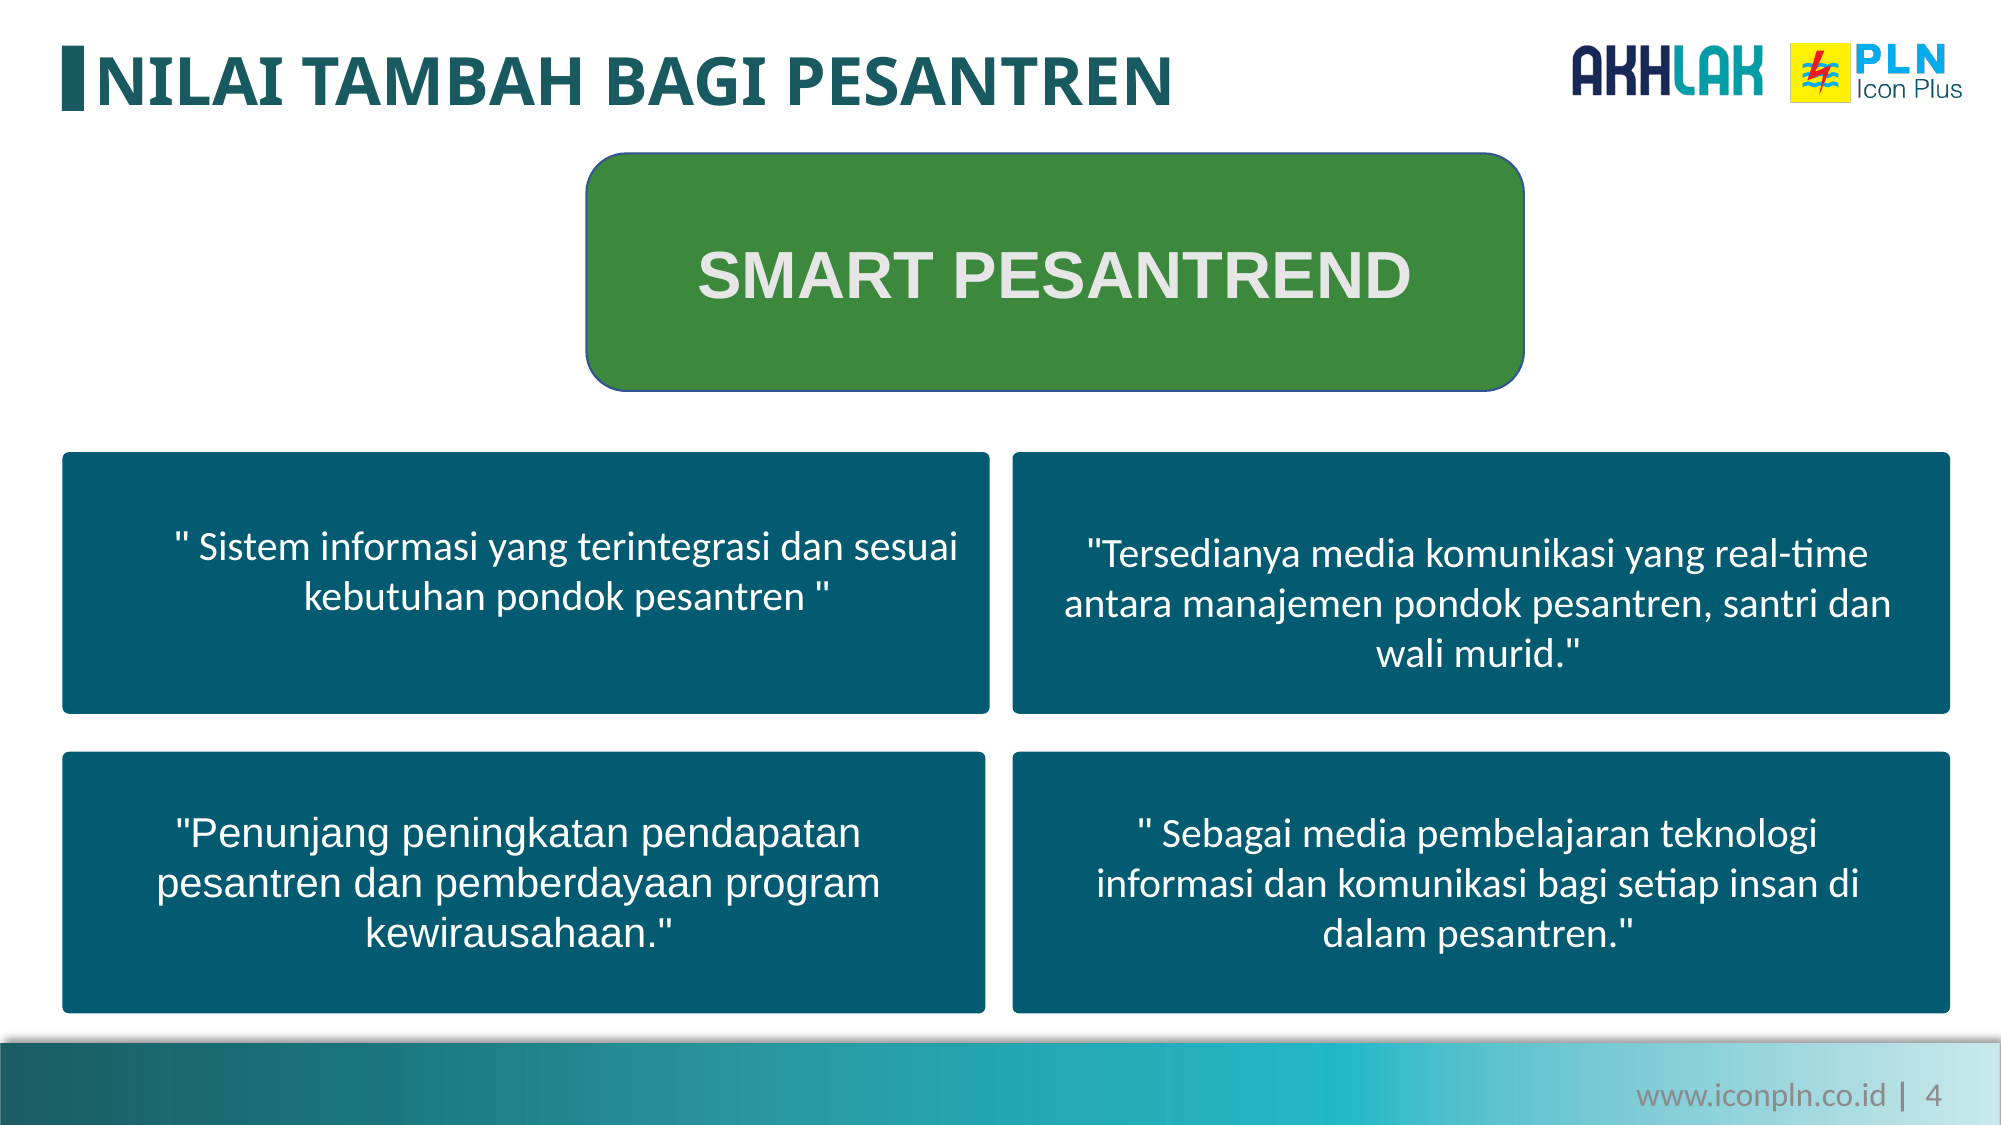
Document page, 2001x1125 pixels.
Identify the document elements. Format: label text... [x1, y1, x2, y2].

picture [1560, 6, 1775, 128]
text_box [1012, 751, 1950, 1014]
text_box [62, 751, 986, 1014]
text_box SMART PESANTREND [585, 152, 1525, 392]
text_box NILAI TAMBAH BAGI PESANTREN [79, 40, 1248, 128]
picture [1776, 37, 1976, 109]
slide_number www.iconpln.co.id | 4 [1507, 1063, 1958, 1123]
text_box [62, 452, 990, 714]
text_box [1012, 452, 1950, 714]
picture [0, 1043, 2000, 1125]
